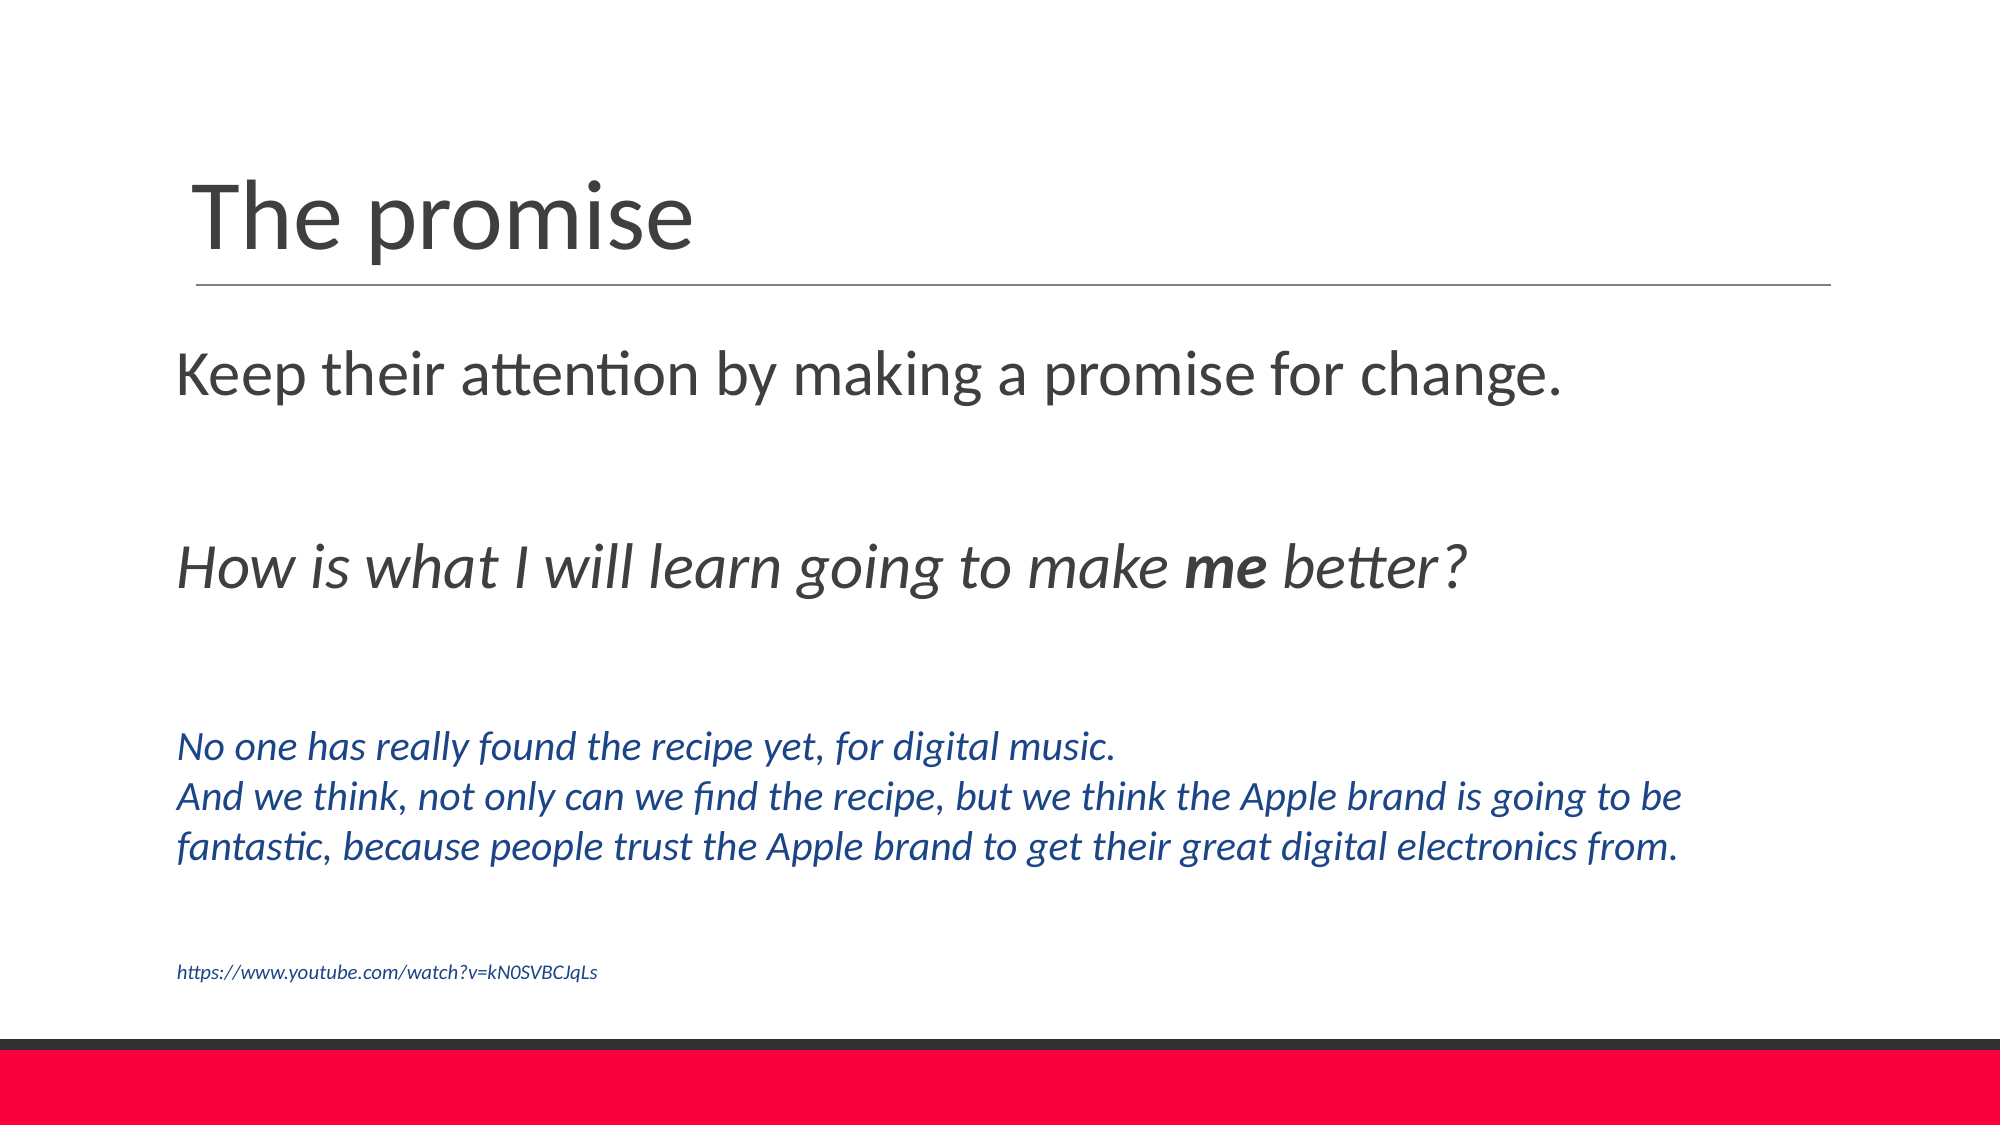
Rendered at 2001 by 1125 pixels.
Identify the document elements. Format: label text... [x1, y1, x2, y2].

list No one has really found the recipe yet, for digital music. [176, 716, 1815, 761]
list And we think, not only can we find the recipe, but we think the Apple brand is going to be fantastic, because people trust the Apple brand to get their great digital electronics from. [176, 761, 1815, 894]
list How is what I will learn going to make me better? [176, 524, 1679, 641]
list Keep their attention by making a promise for change. [176, 332, 1727, 419]
list https://www.youtube.com/watch?v=kN0SVBCJqLs [176, 951, 1321, 992]
title The promise [176, 39, 1827, 278]
